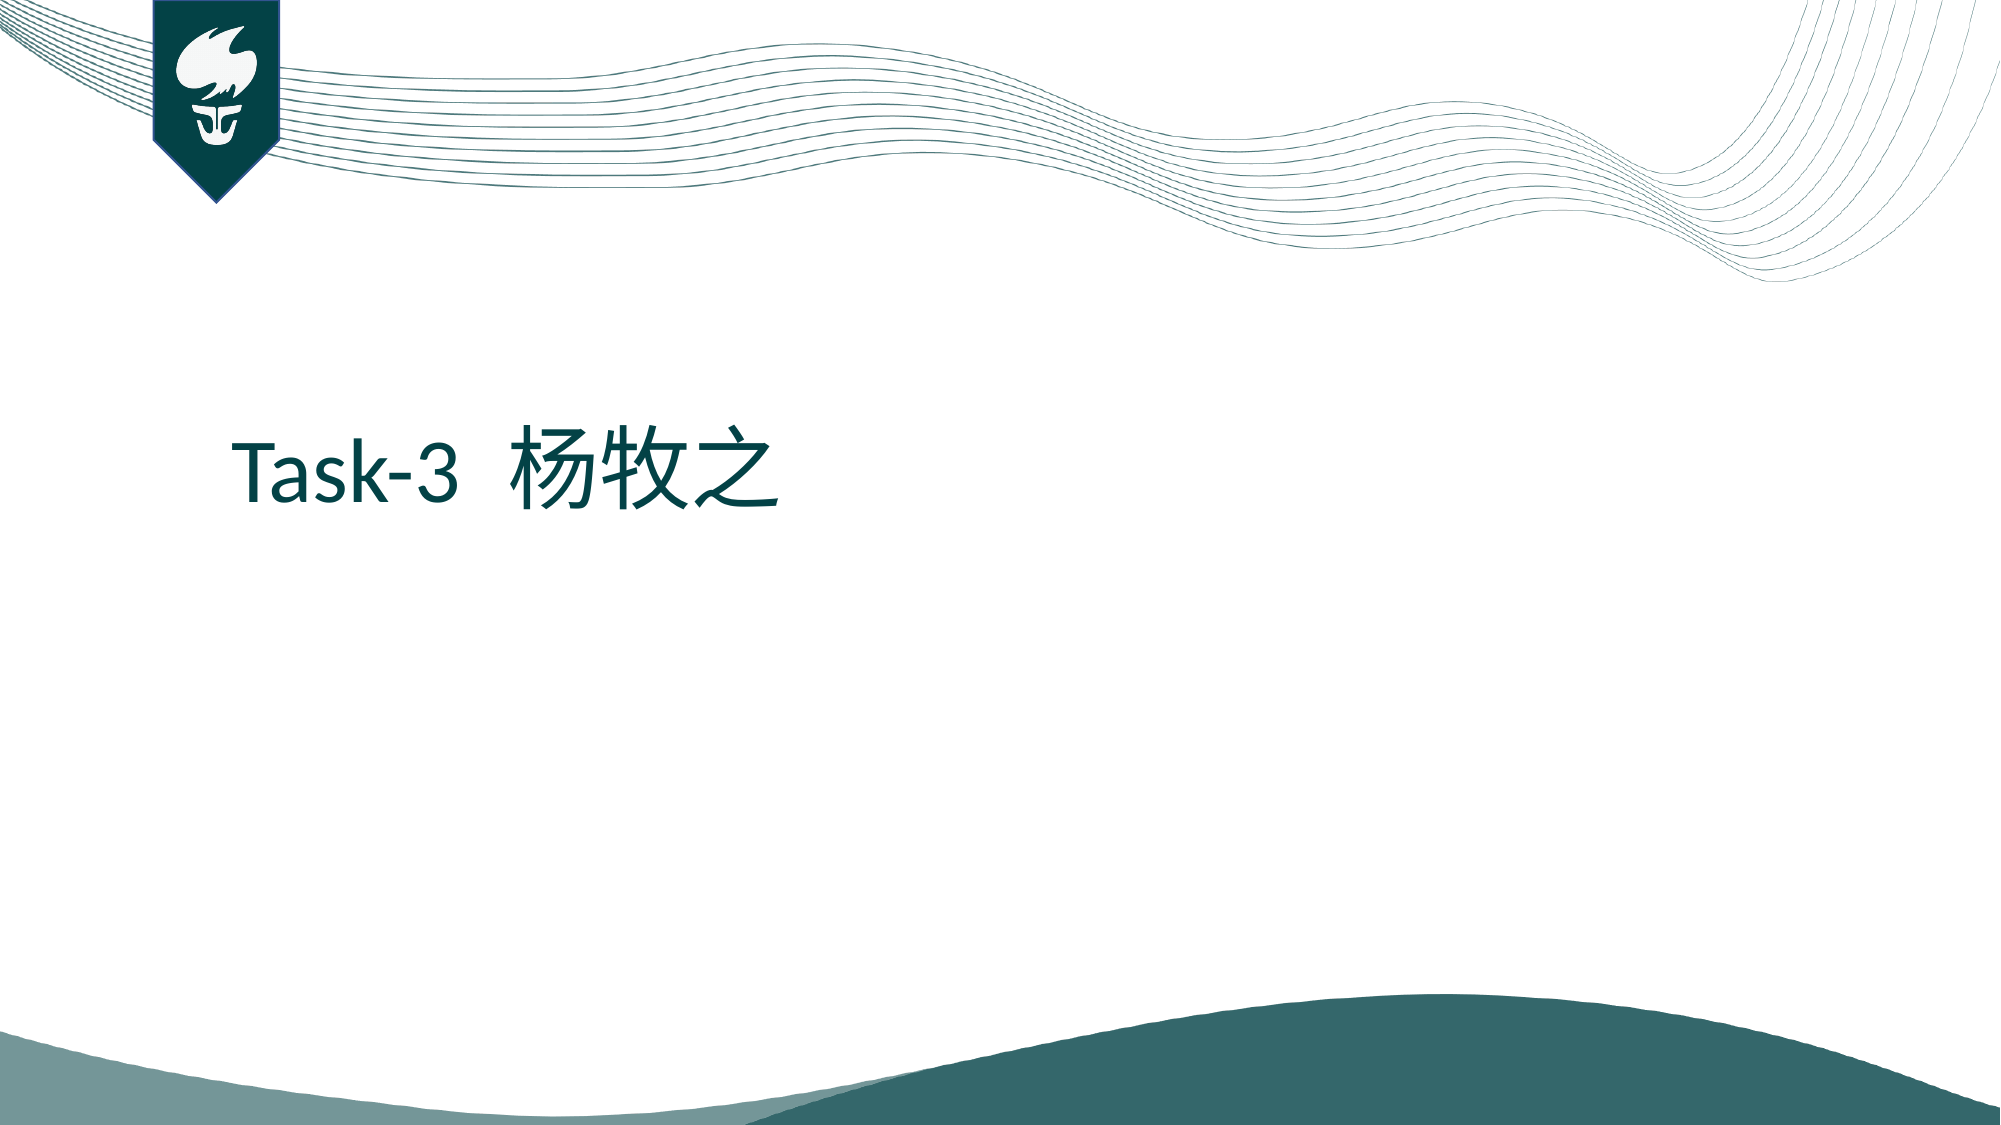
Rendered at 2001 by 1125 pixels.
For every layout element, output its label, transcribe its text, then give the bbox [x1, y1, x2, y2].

picture [0, 0, 2000, 282]
title Task-3 杨牧之 [216, 364, 1942, 582]
picture [0, 994, 2000, 1125]
